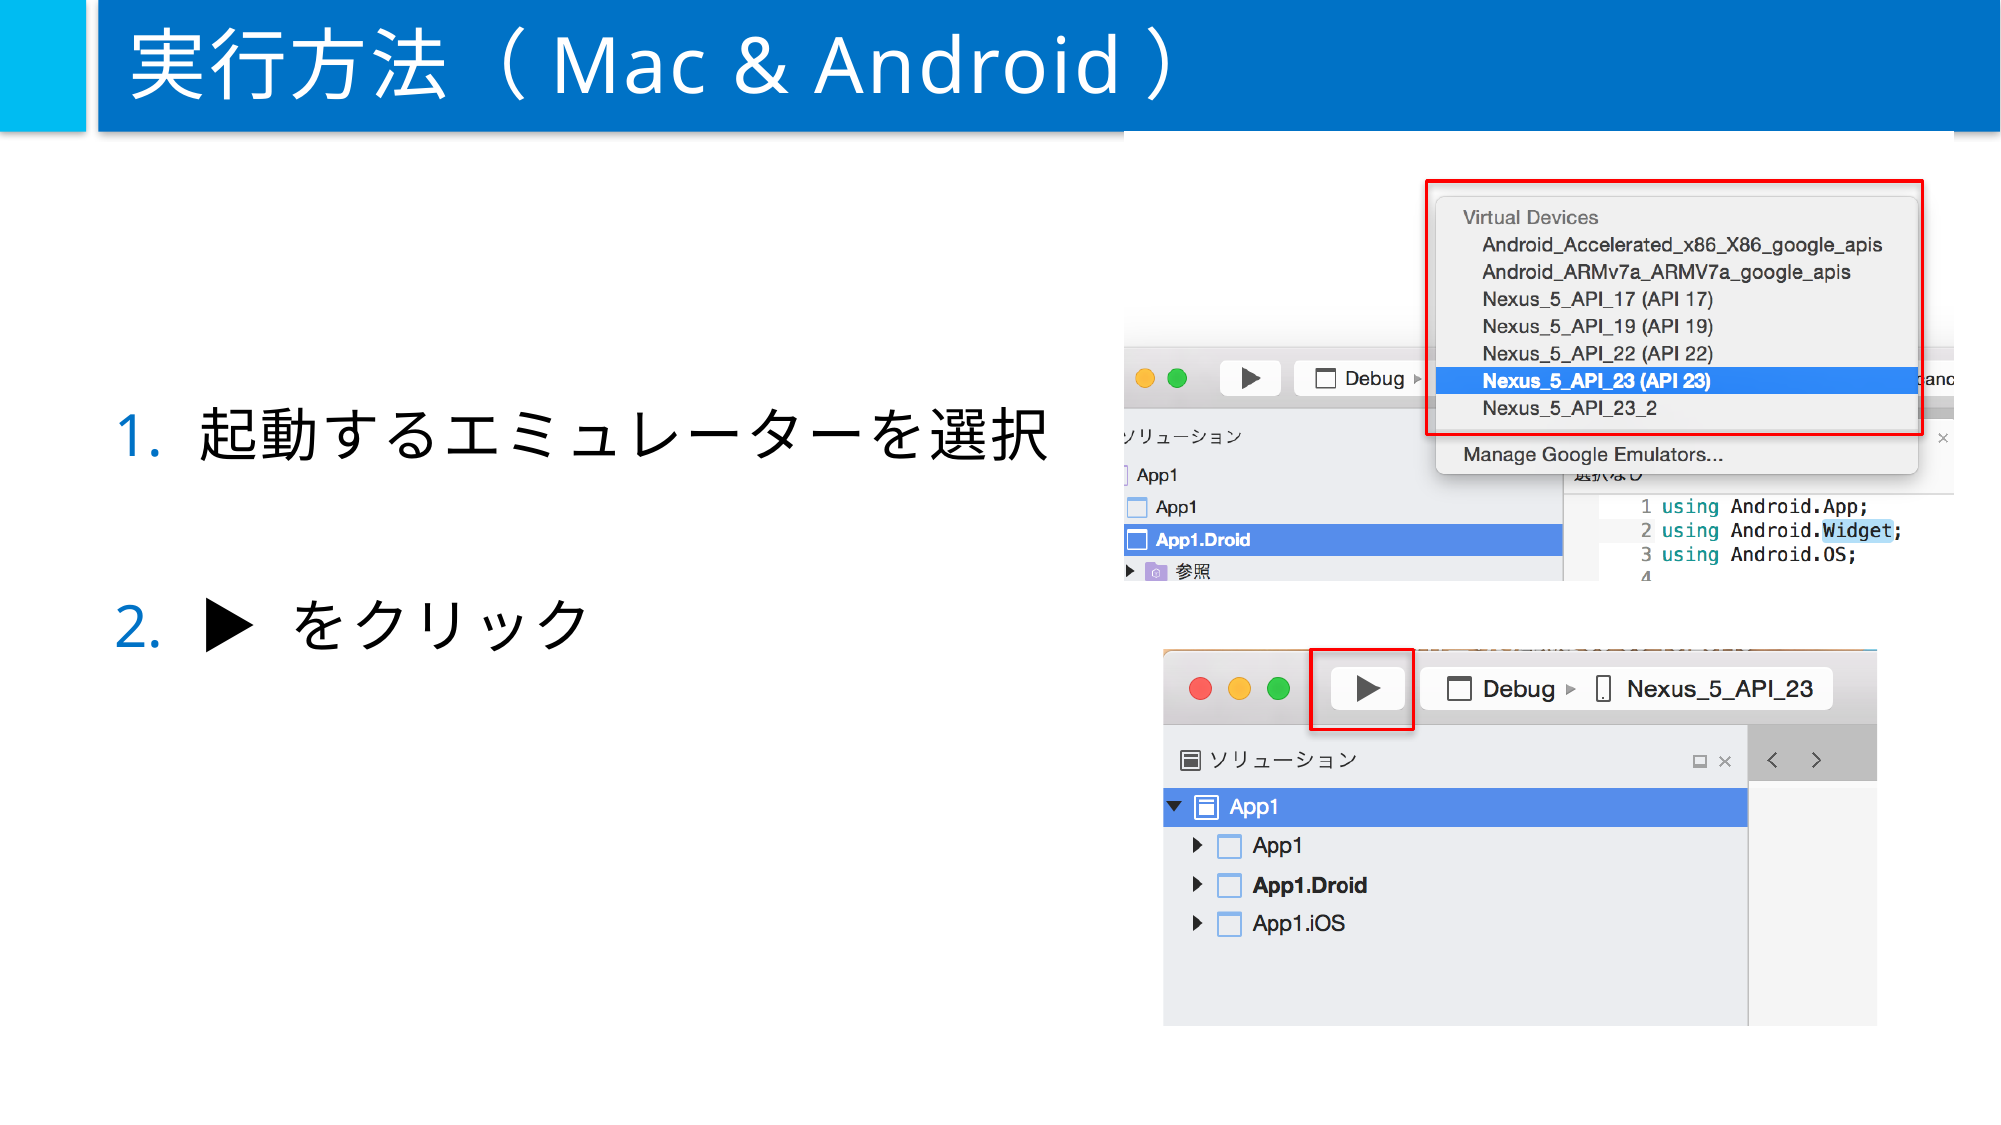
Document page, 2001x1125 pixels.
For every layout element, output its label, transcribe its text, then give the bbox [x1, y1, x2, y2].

picture [1163, 648, 1878, 1026]
list 起動するエミュレーターを選択 ▶ をクリック [99, 200, 1268, 1005]
picture [1123, 131, 1954, 581]
title 実行方法（Mac & Android） [98, 0, 2000, 132]
